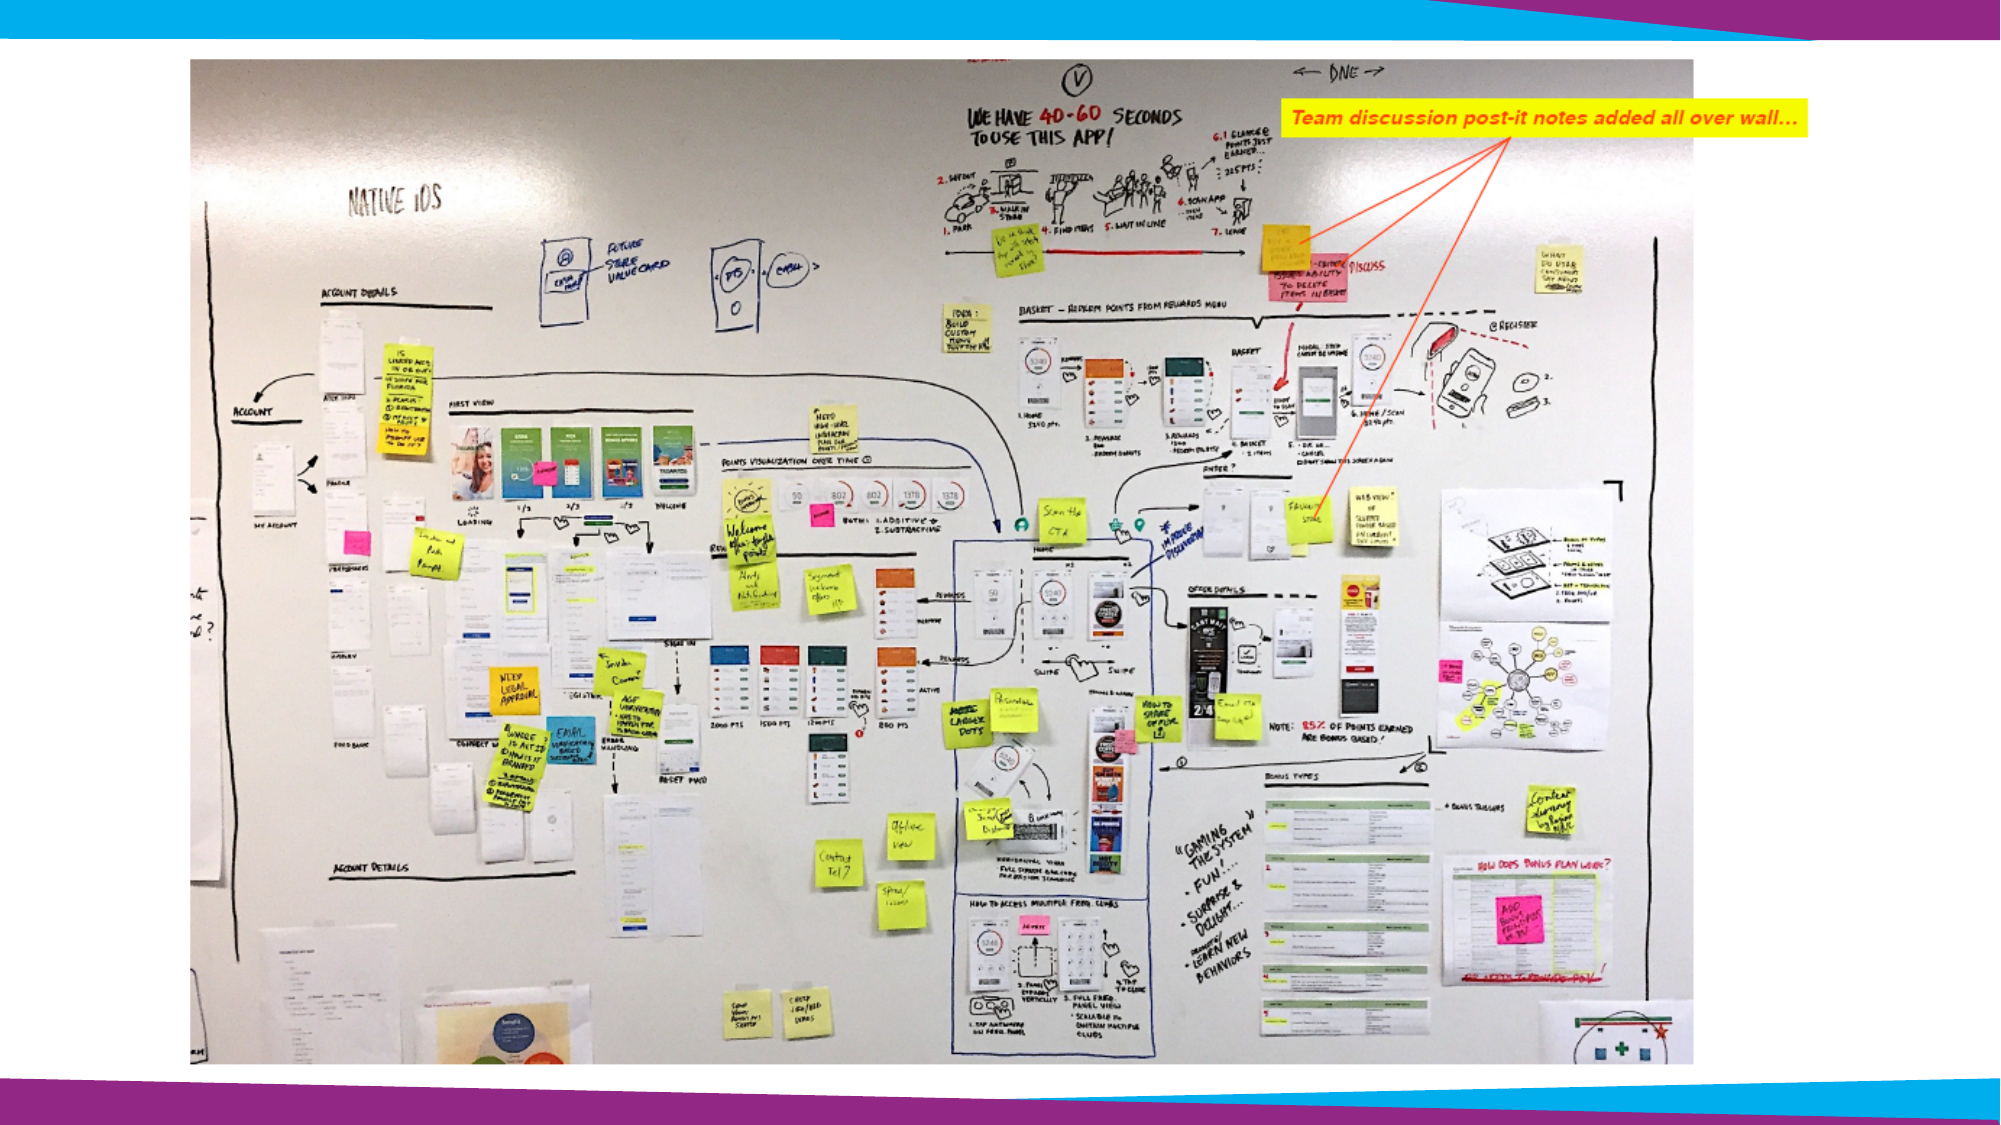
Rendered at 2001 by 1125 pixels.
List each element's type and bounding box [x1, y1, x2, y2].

picture [189, 58, 1811, 1066]
